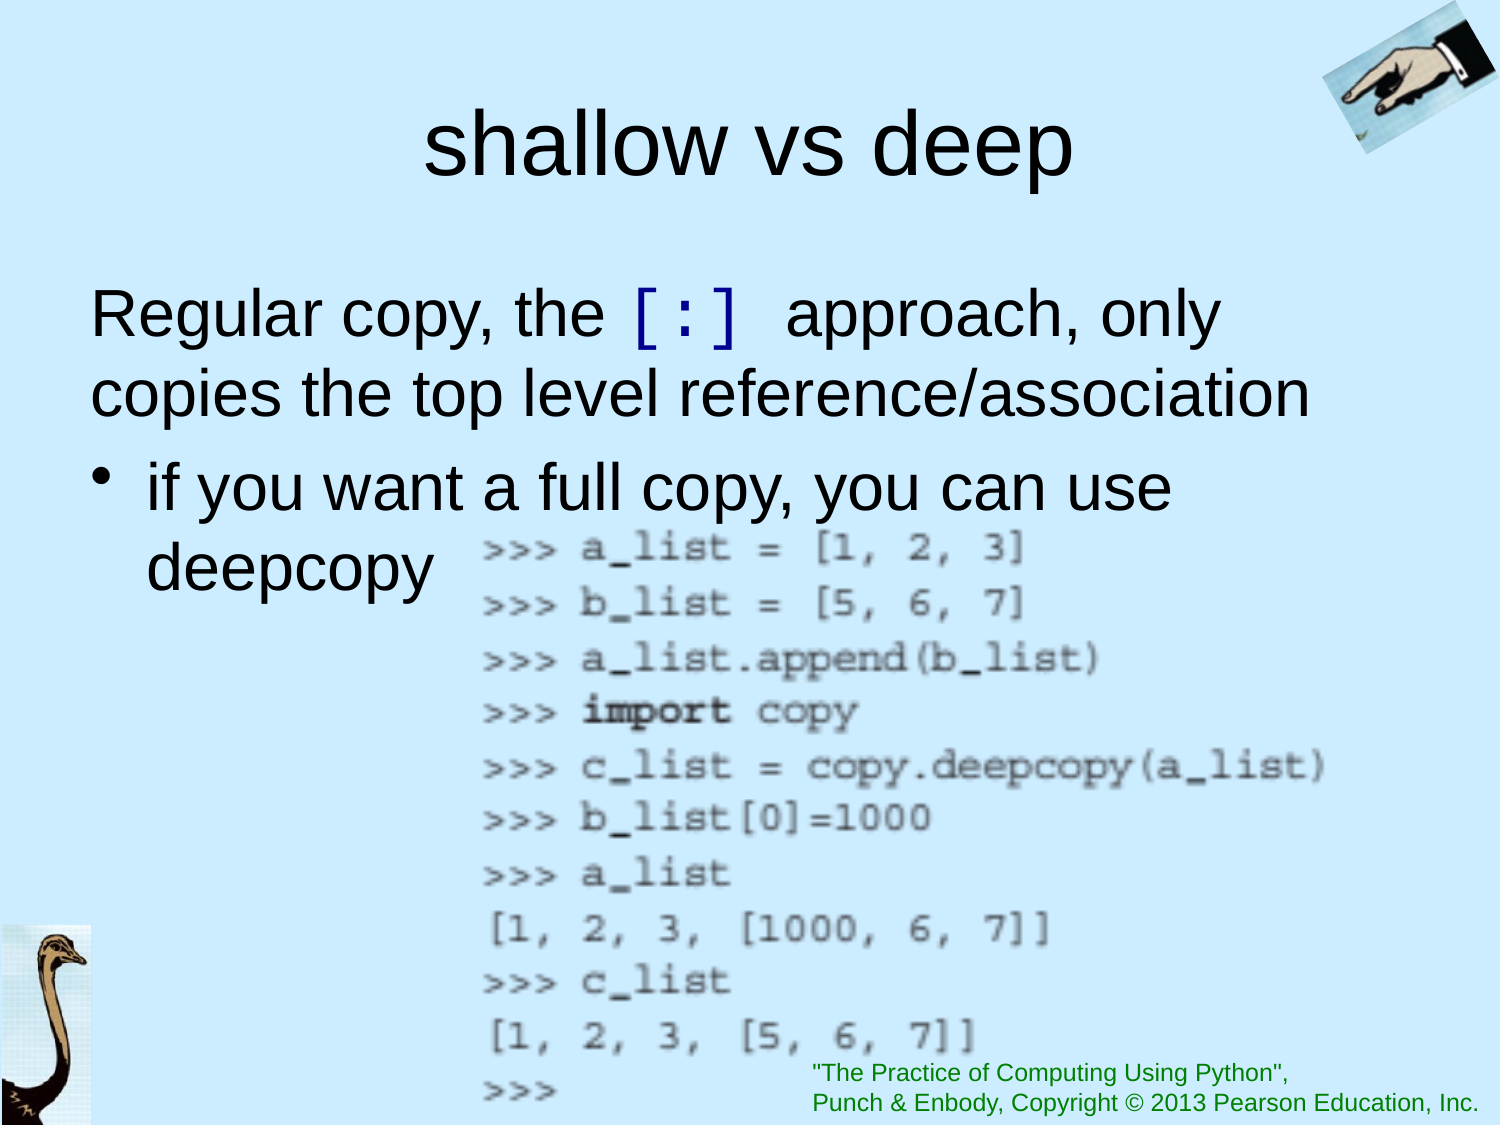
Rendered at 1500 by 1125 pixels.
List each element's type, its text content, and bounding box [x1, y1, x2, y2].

list Regular copy, the [:] approach, only copies the top level reference/association if you want a full copy, you can use deepcopy [75, 262, 1425, 1005]
title shallow vs deep [75, 45, 1425, 233]
picture [1378, 0, 1499, 120]
picture [474, 524, 1326, 1125]
picture [2, 924, 92, 1125]
